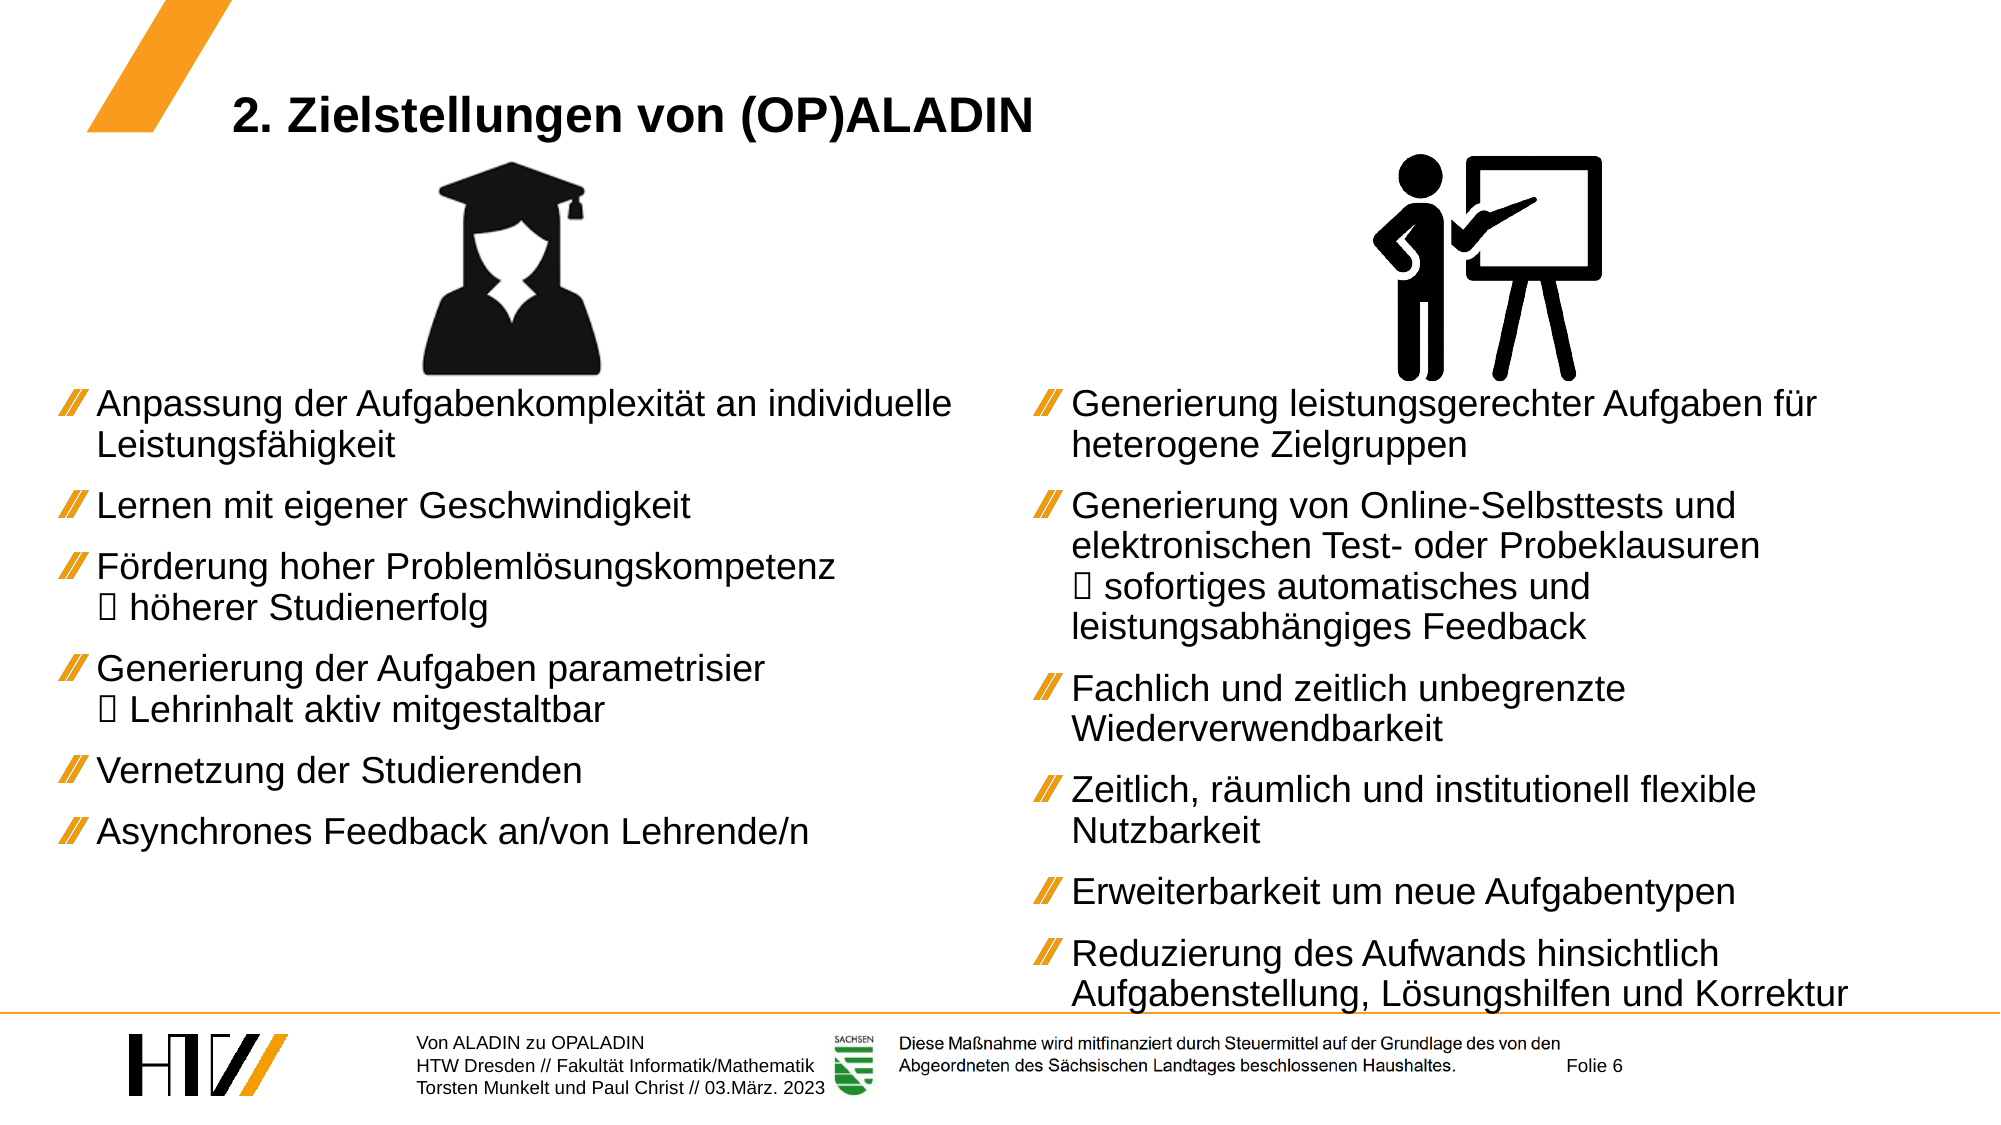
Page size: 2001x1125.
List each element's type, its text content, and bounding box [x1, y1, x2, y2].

picture [1033, 877, 1061, 904]
picture [58, 552, 86, 579]
list Anpassung der Aufgabenkomplexität an individuelle Leistungsfähigkeit Lernen mit eigener Geschwindigkeit Förderung hoher Problemlösungskompetenz  höherer Studienerfolg Generierung der Aufgaben parametrisier  Lehrinhalt aktiv mitgestaltbar Vernetzung der Studierenden Asynchrones Feedback an/von Lehrende/n [58, 384, 967, 861]
picture [831, 1030, 1564, 1099]
picture [129, 1034, 288, 1096]
text_box Generierung leistungsgerechter Aufgaben für heterogene Zielgruppen Generierung von Online-Selbsttests und elektronischen Test- oder Probeklausuren  sofortiges automatisches und leistungsabhängiges Feedback Fachlich und zeitlich unbegrenzte Wiederverwendbarkeit Zeitlich, räumlich und institutionell flexible Nutzbarkeit Erweiterbarkeit um neue Aufgabentypen Reduzierung des Aufwands hinsichtlich Aufgabenstellung, Lösungshilfen und Korrektur [1033, 384, 1941, 1012]
picture [58, 817, 86, 844]
picture [58, 389, 86, 416]
title 2. Zielstellungen von (OP)ALADIN [232, 40, 1908, 144]
picture [1033, 775, 1061, 802]
picture [416, 153, 609, 382]
picture [1033, 389, 1061, 416]
picture [1033, 673, 1061, 700]
picture [58, 490, 86, 518]
picture [1033, 490, 1061, 518]
picture [1373, 153, 1602, 382]
picture [1033, 938, 1061, 965]
picture [58, 755, 86, 783]
picture [58, 654, 86, 681]
